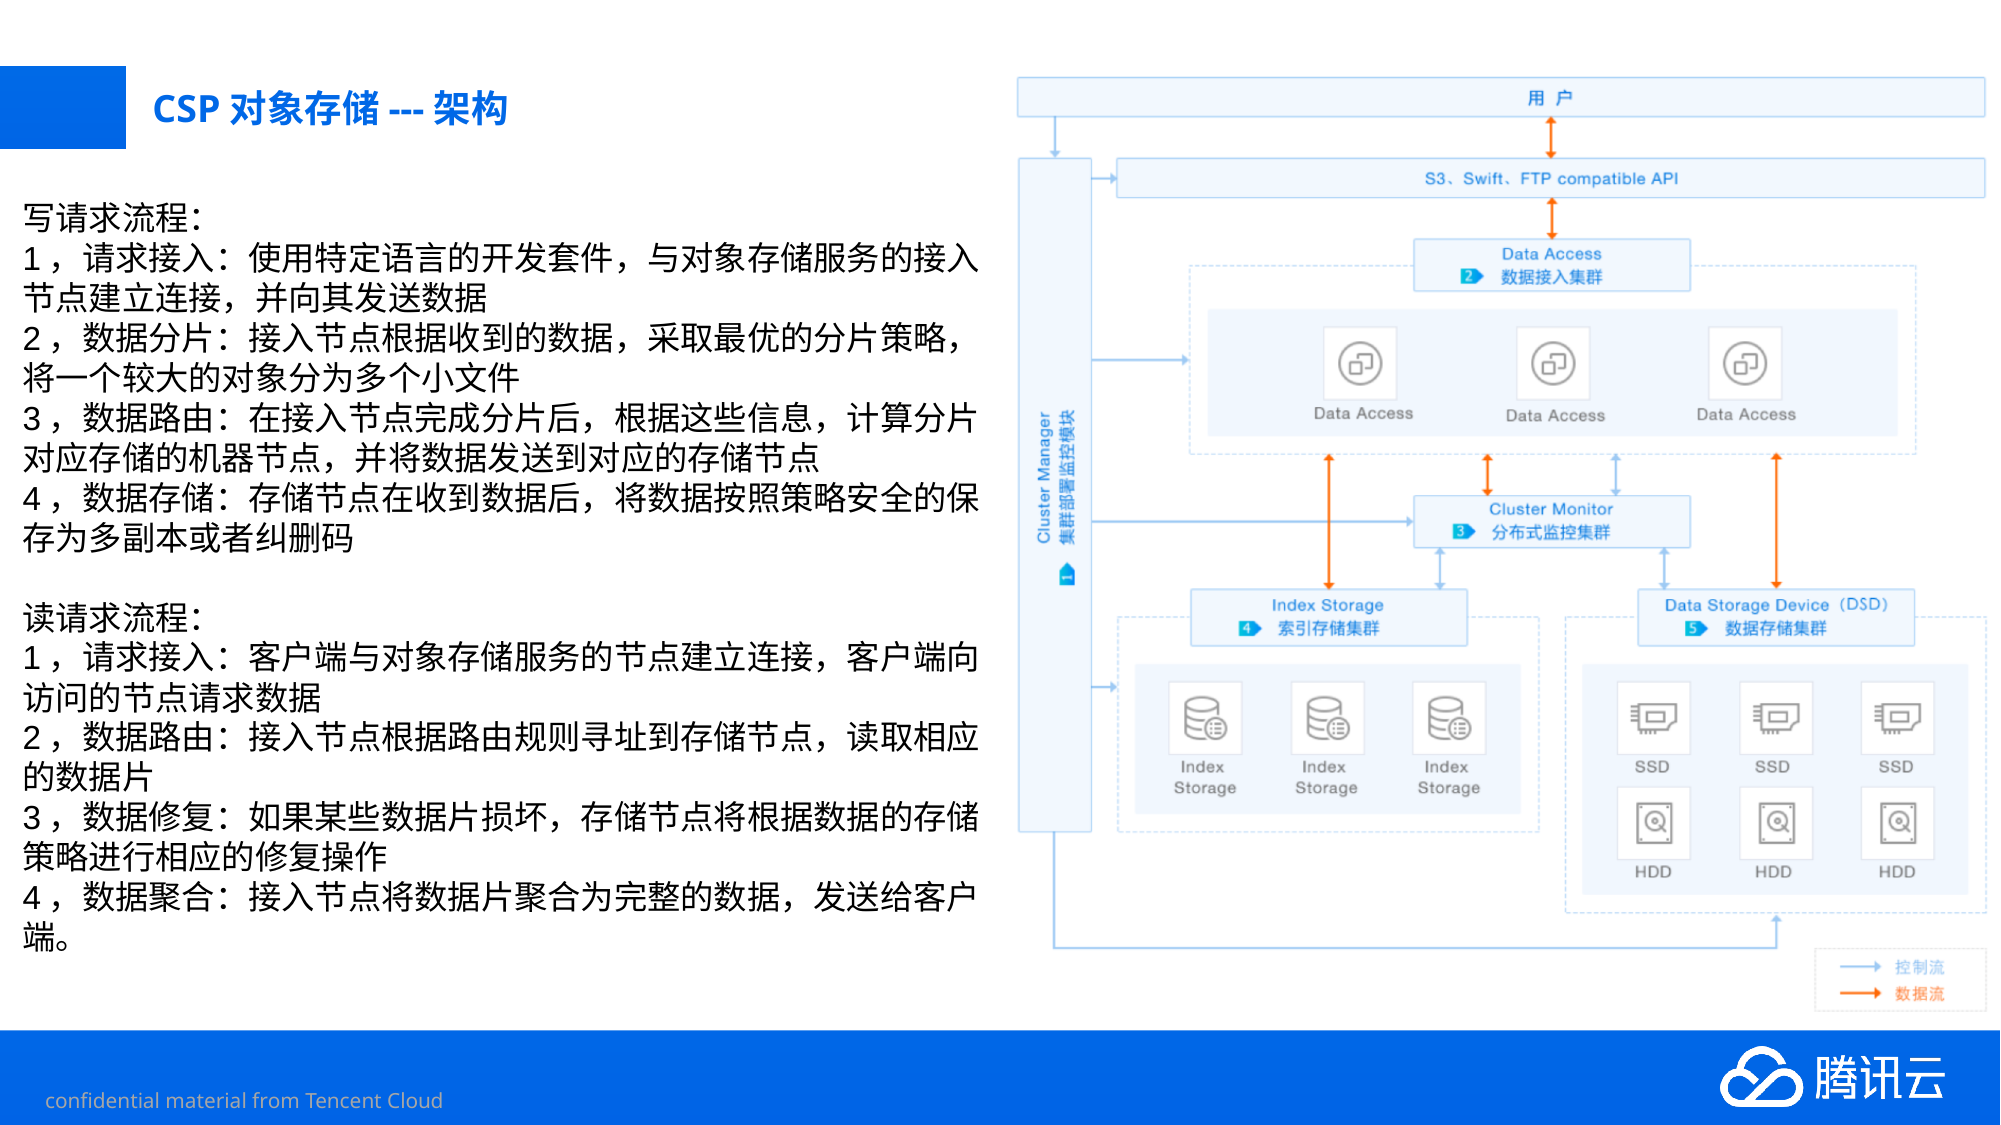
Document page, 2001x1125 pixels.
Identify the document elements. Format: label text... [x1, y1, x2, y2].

picture [1007, 66, 2000, 1018]
picture [0, 66, 126, 149]
text_box 写请求流程： 1，请求接入：使用特定语言的开发套件，与对象存储服务的接入节点建立连接，并向其发送数据 2，数据分片：接入节点根据收到的数据，采取最优的分片策略，将一个较大的对象分为多个小文件 3，数据路由：在接入节点完成分片后，根据这些信息，计算分片对应存储的机器节点，并将数据发送到对应的存储节点 4，数据存储：存储节点在收到数据后，将数据按照策略安全的保存为多副本或者纠删码 读请求流程： 1，请求接入：客户端与对象存储服务的节点建立连接，客户端向访问的节点请求数据 2，数据路由：接入节点根据路由规则寻址到存储节点，读取相应的数据片 3，数据修复：如果某些数据片损坏，存储节点将根据数据的存储策略进行相应的修复操作 4，数据聚合：接入节点将数据片聚合为完整的数据，发送给客户端。 [7, 190, 1007, 964]
text_box CSP对象存储---架构 [137, 77, 1007, 138]
picture [1720, 1046, 1945, 1107]
